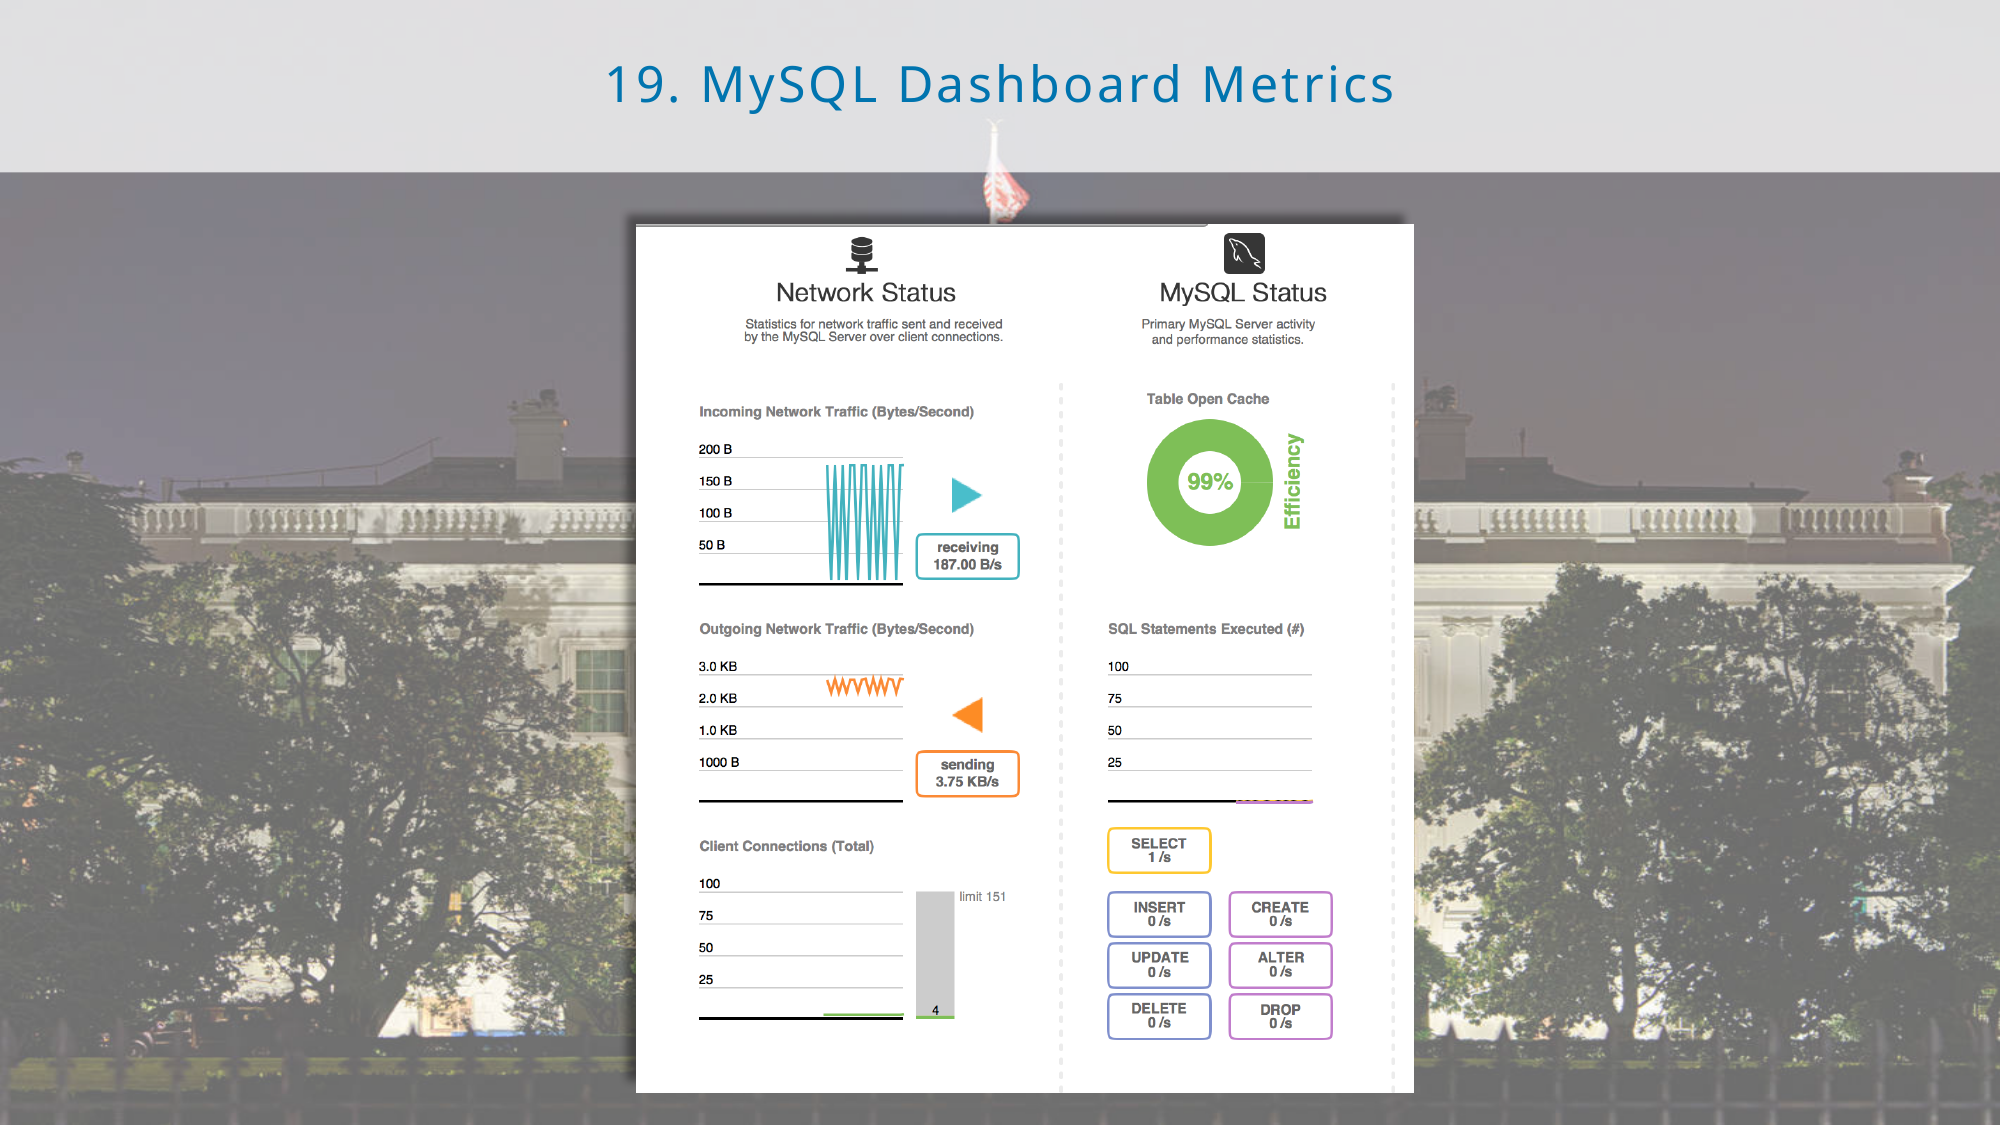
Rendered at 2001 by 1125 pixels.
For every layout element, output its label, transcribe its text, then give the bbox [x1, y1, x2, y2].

picture [636, 224, 1414, 1093]
title 19. MySQL Dashboard Metrics [0, 0, 2000, 173]
